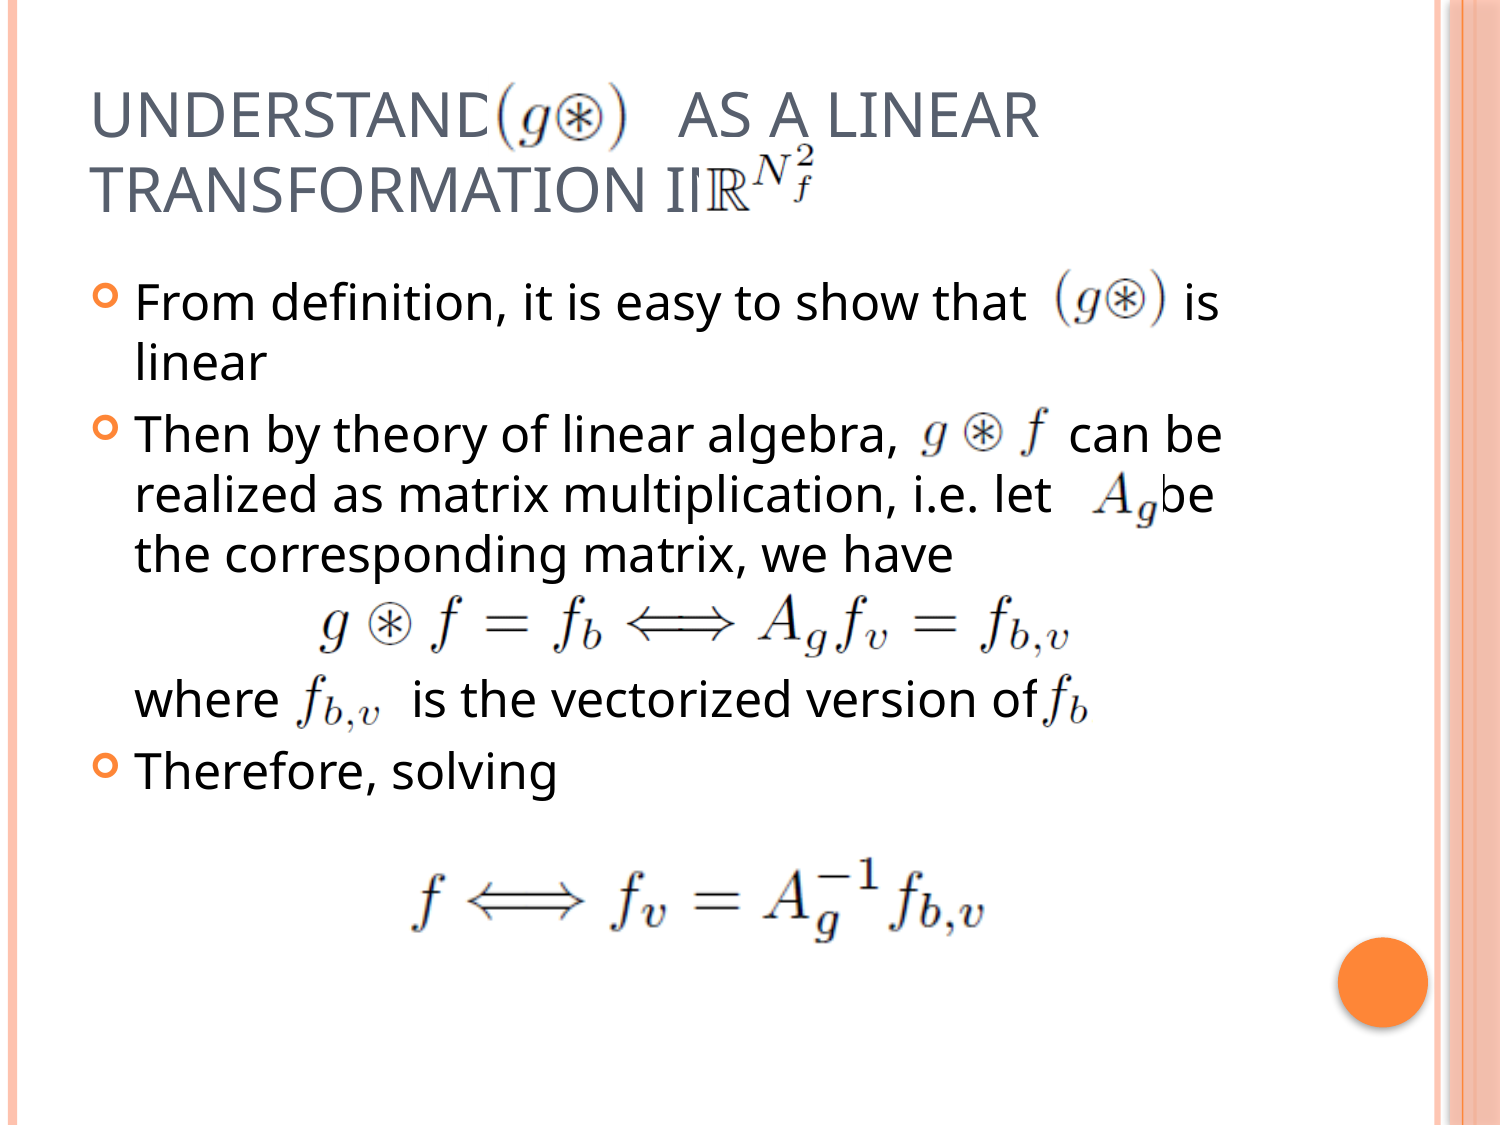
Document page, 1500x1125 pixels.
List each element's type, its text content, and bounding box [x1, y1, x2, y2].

picture [286, 586, 1094, 738]
picture [1086, 460, 1163, 538]
picture [911, 386, 1061, 472]
list From definition, it is easy to show that is linear Then by theory of linear algebra, can be realized as matrix multiplication, i.e. let be the corresponding matrix, we have where is the vectorized version of Therefore, solving [75, 262, 1300, 1062]
picture [399, 849, 997, 957]
picture [1046, 261, 1176, 333]
picture [699, 136, 823, 220]
title Understand as A Linear Transformation in [75, 45, 1300, 233]
picture [486, 74, 638, 157]
